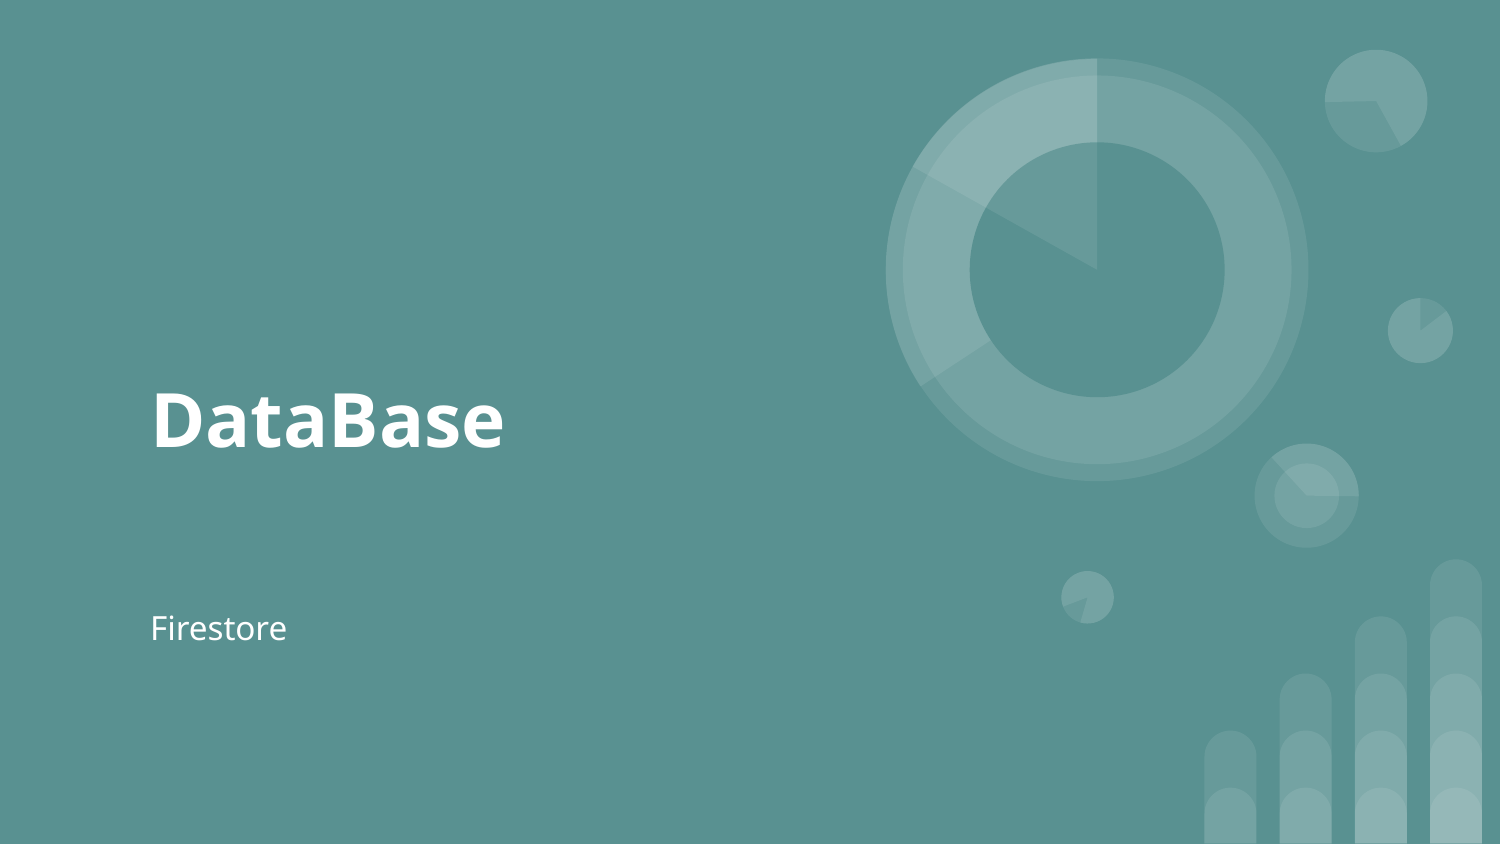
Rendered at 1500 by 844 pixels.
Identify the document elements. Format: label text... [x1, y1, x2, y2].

subtitle Firestore [135, 589, 834, 704]
title DataBase [135, 264, 834, 572]
